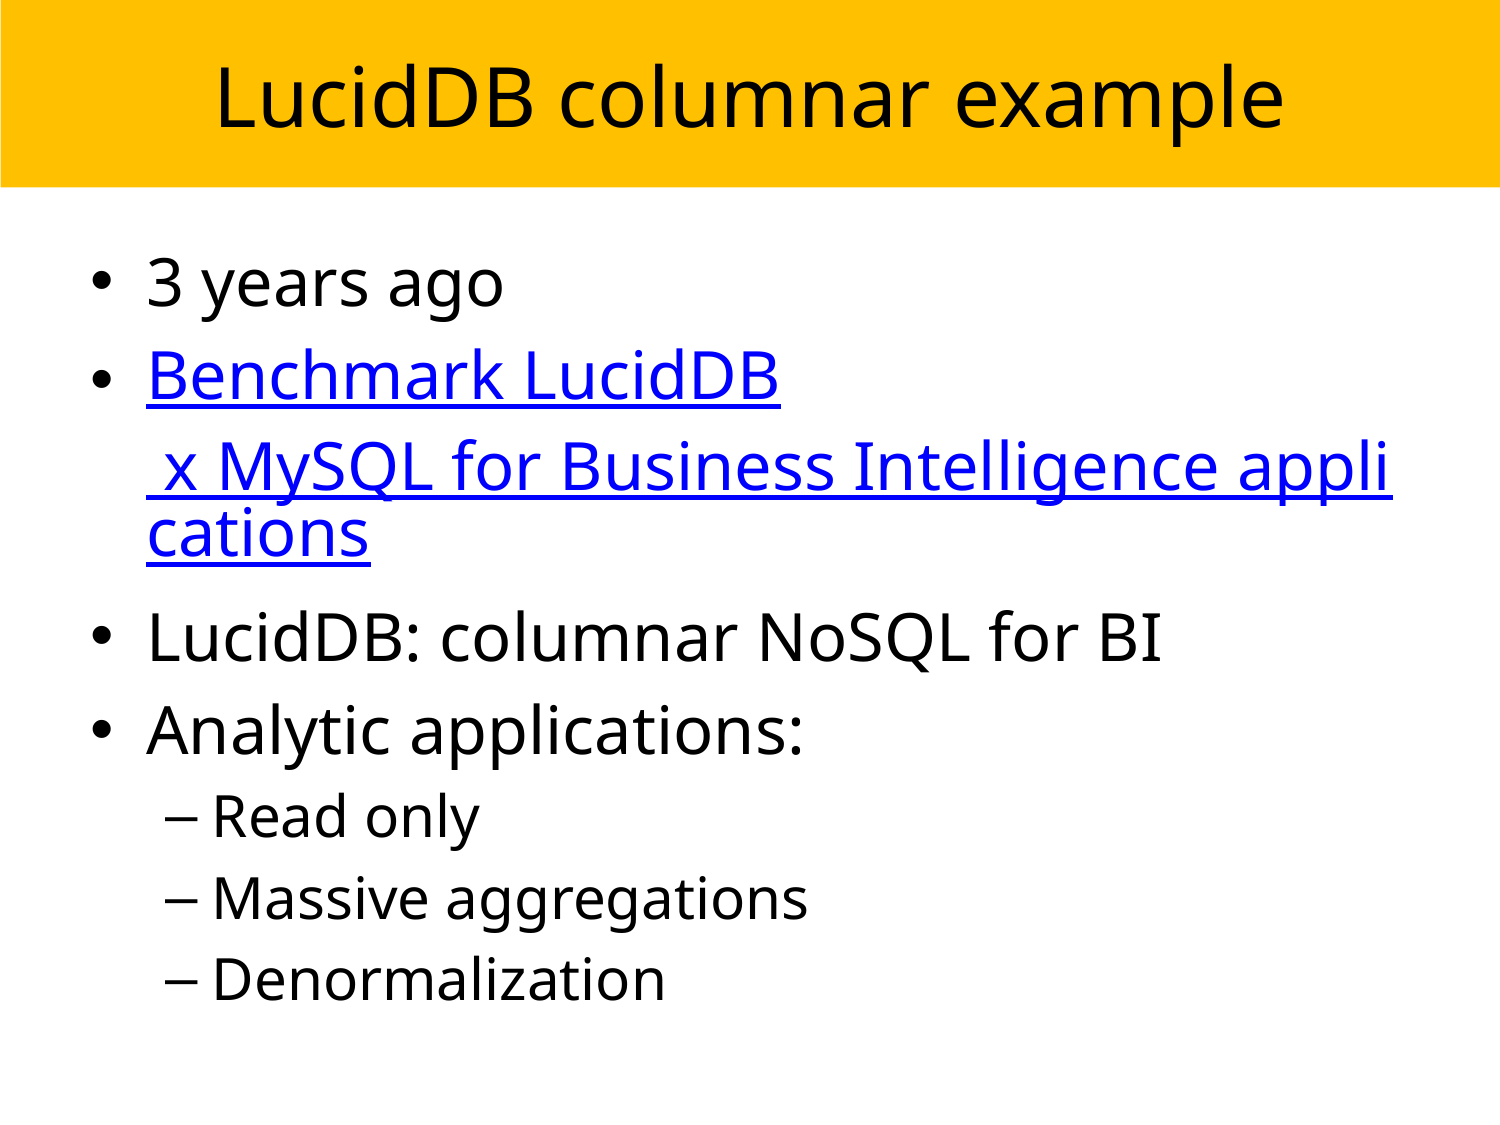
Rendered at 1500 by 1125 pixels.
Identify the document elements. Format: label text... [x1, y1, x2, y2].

list 3 years ago Benchmark LucidDB x MySQL for Business Intelligence applications LucidDB: columnar NoSQL for BI Analytic applications: Read only Massive aggregations Denormalization [75, 231, 1425, 1094]
text_box LucidDB columnar example [0, 0, 1500, 188]
